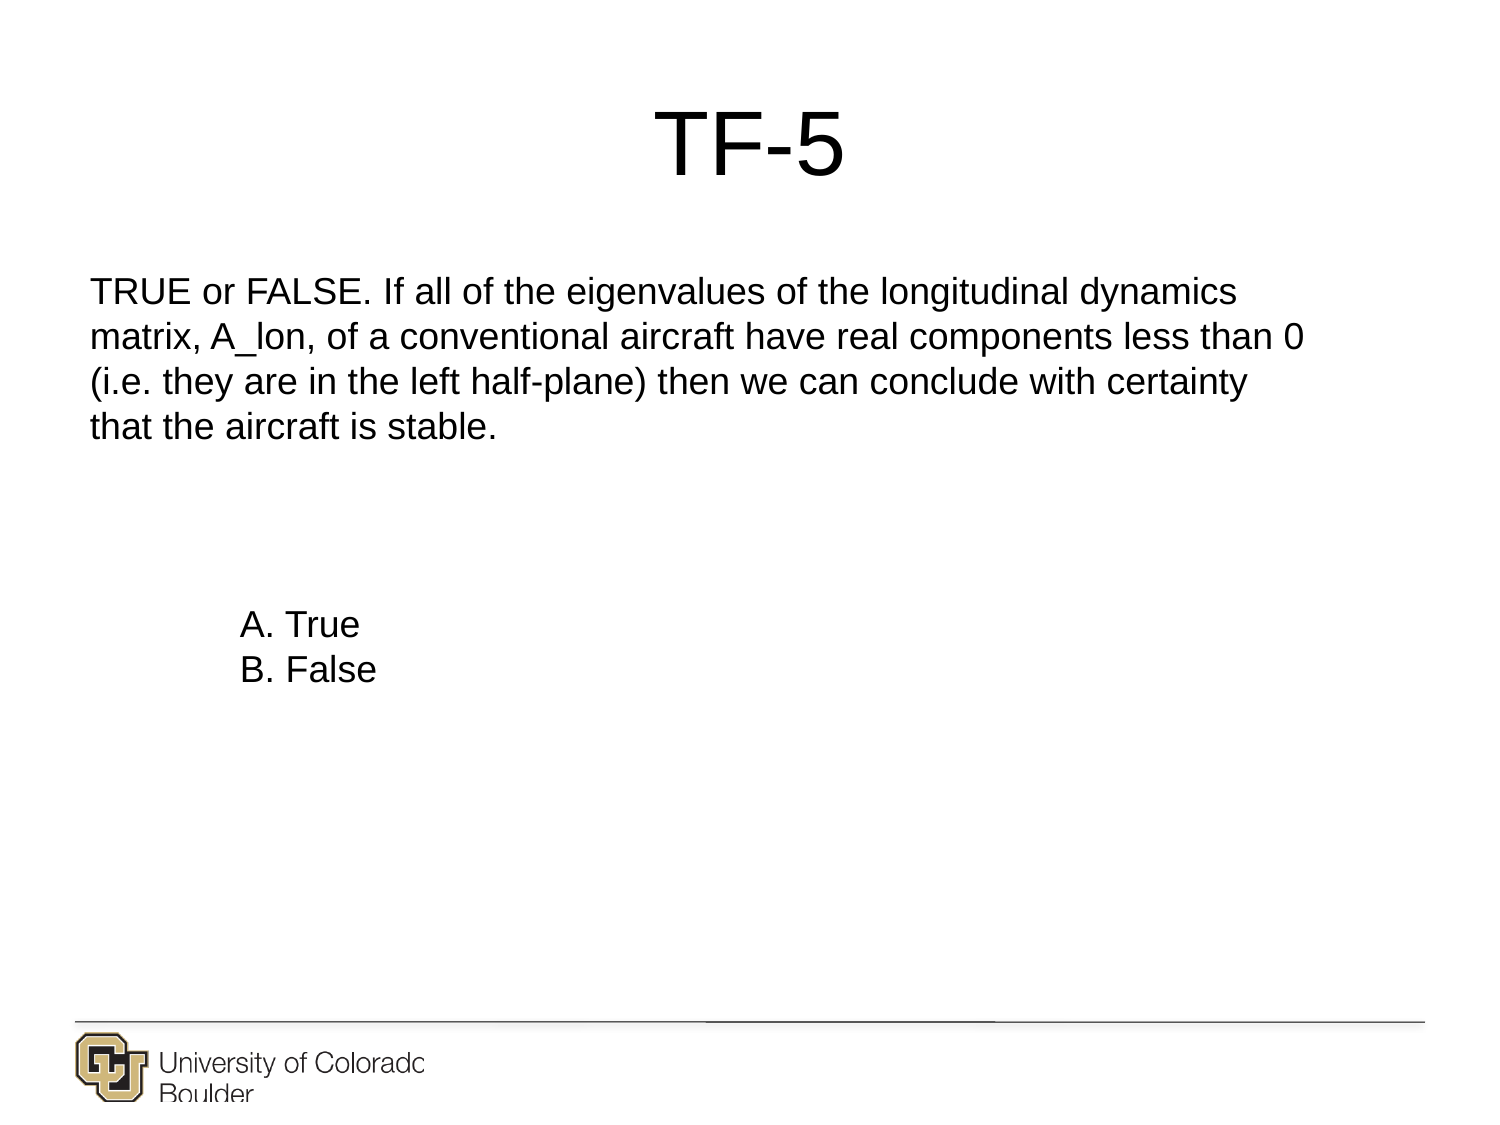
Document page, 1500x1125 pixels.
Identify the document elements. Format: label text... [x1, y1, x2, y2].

text_box TRUE or FALSE. If all of the eigenvalues of the longitudinal dynamics matrix, A_lon, of a conventional aircraft have real components less than 0 (i.e. they are in the left half-plane) then we can conclude with certainty that the aircraft is stable. [75, 259, 1350, 443]
text_box A. True B. False [225, 592, 393, 692]
title TF-5 [75, 44, 1425, 233]
